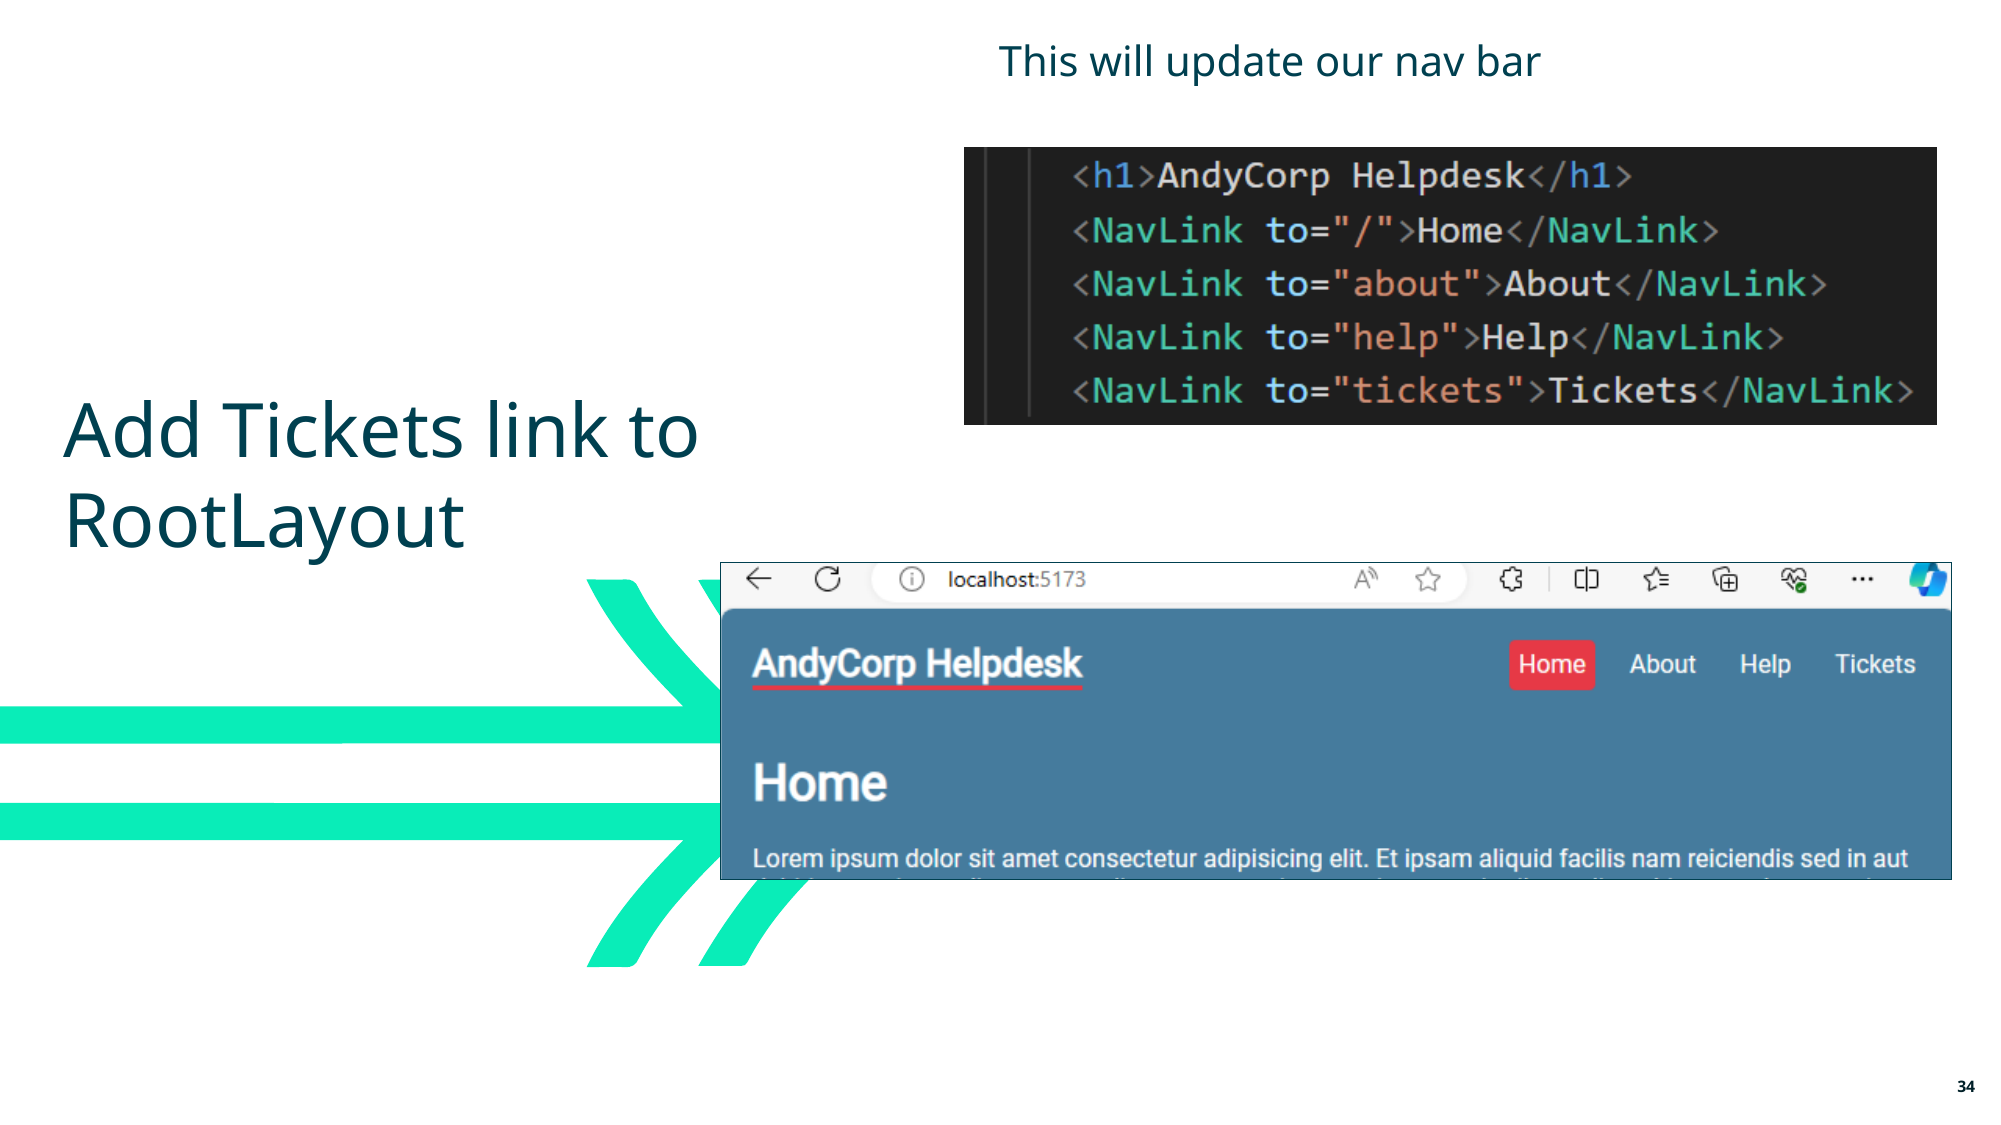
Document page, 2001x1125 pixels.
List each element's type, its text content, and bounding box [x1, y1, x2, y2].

picture [722, 564, 1950, 878]
list This will update our nav bar [998, 35, 1937, 147]
picture [964, 147, 1937, 425]
slide_number 34 [1846, 1068, 1976, 1098]
list Add Tickets link to RootLayout [63, 83, 749, 563]
